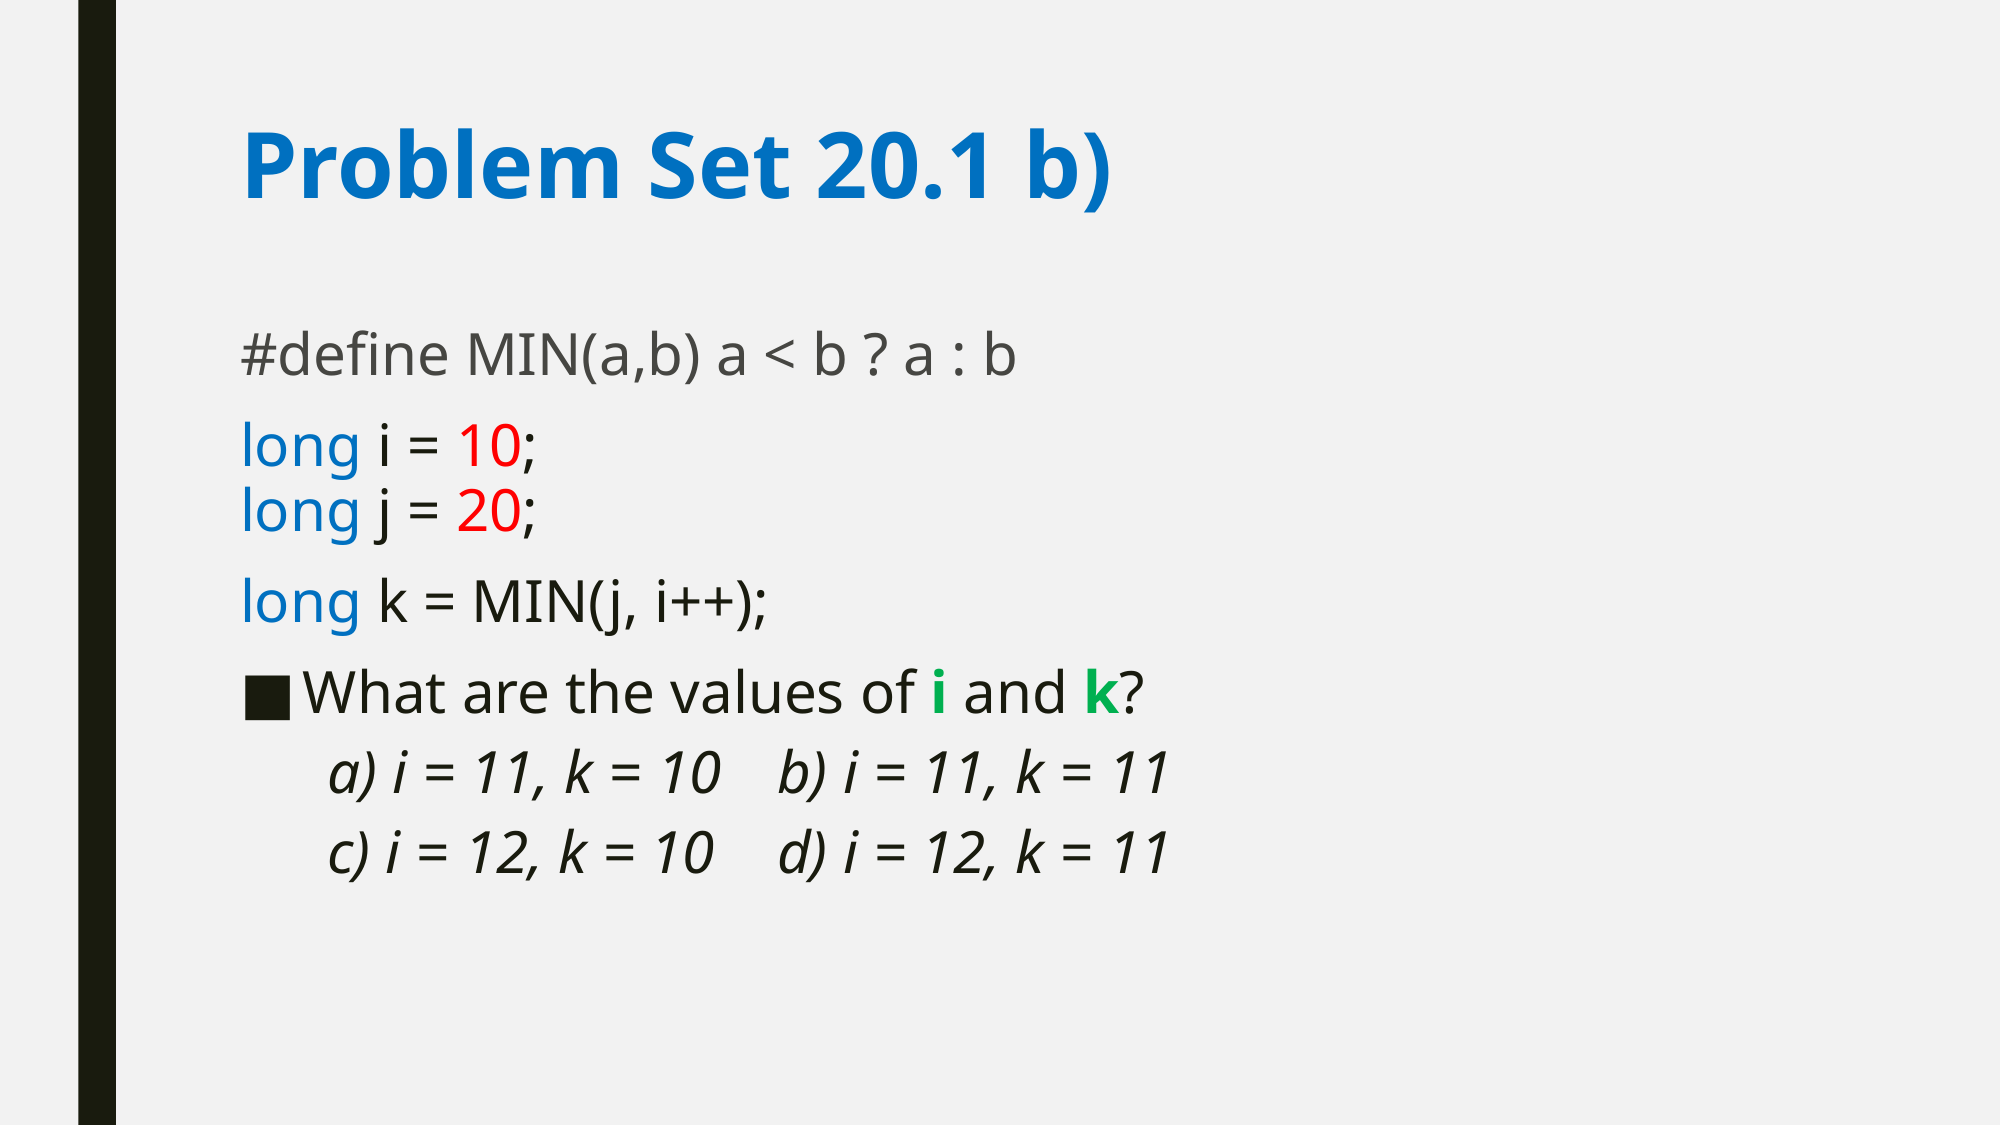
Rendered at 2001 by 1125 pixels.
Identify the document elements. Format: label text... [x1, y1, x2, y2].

list #define MIN(a,b) a < b ? a : b long i = 10; long j = 20; long k = MIN(j, i++); What are the values of i and k? a) i = 11, k = 10 b) i = 11, k = 11 c) i = 12, k = 10 d) i = 12, k = 11 [225, 315, 1800, 963]
title Problem Set 20.1 b) [225, 112, 1800, 279]
